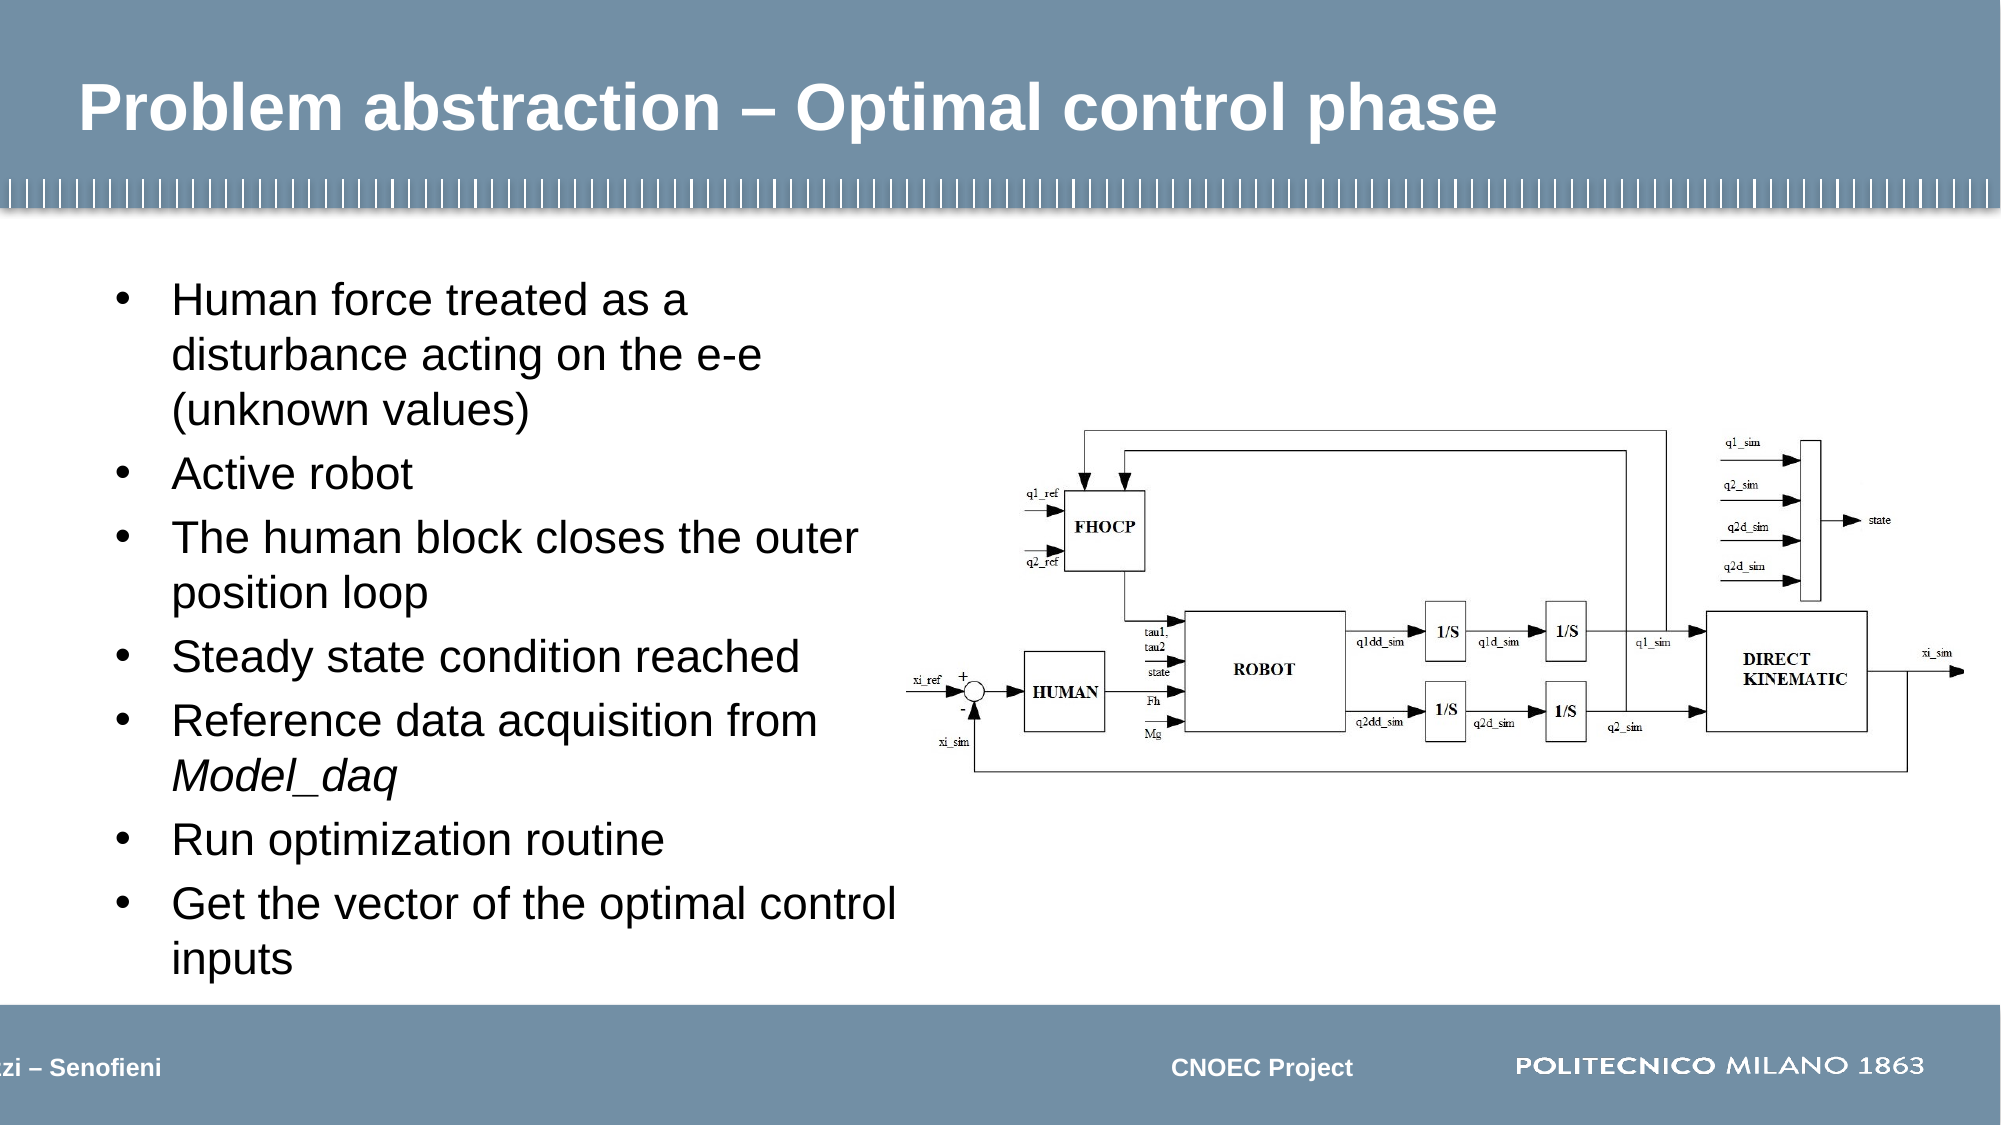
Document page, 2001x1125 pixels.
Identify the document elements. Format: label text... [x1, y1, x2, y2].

title Problem abstraction – Optimal control phase [63, 35, 1940, 174]
picture [1510, 1048, 1930, 1082]
picture [905, 423, 1964, 781]
text_box Human force treated as a disturbance acting on the e-e (unknown values) Active robot The human block closes the outer position loop Steady state condition reached Reference data acquisition from Model_daq Run optimization routine Get the vector of the optimal control inputs [99, 262, 934, 1005]
